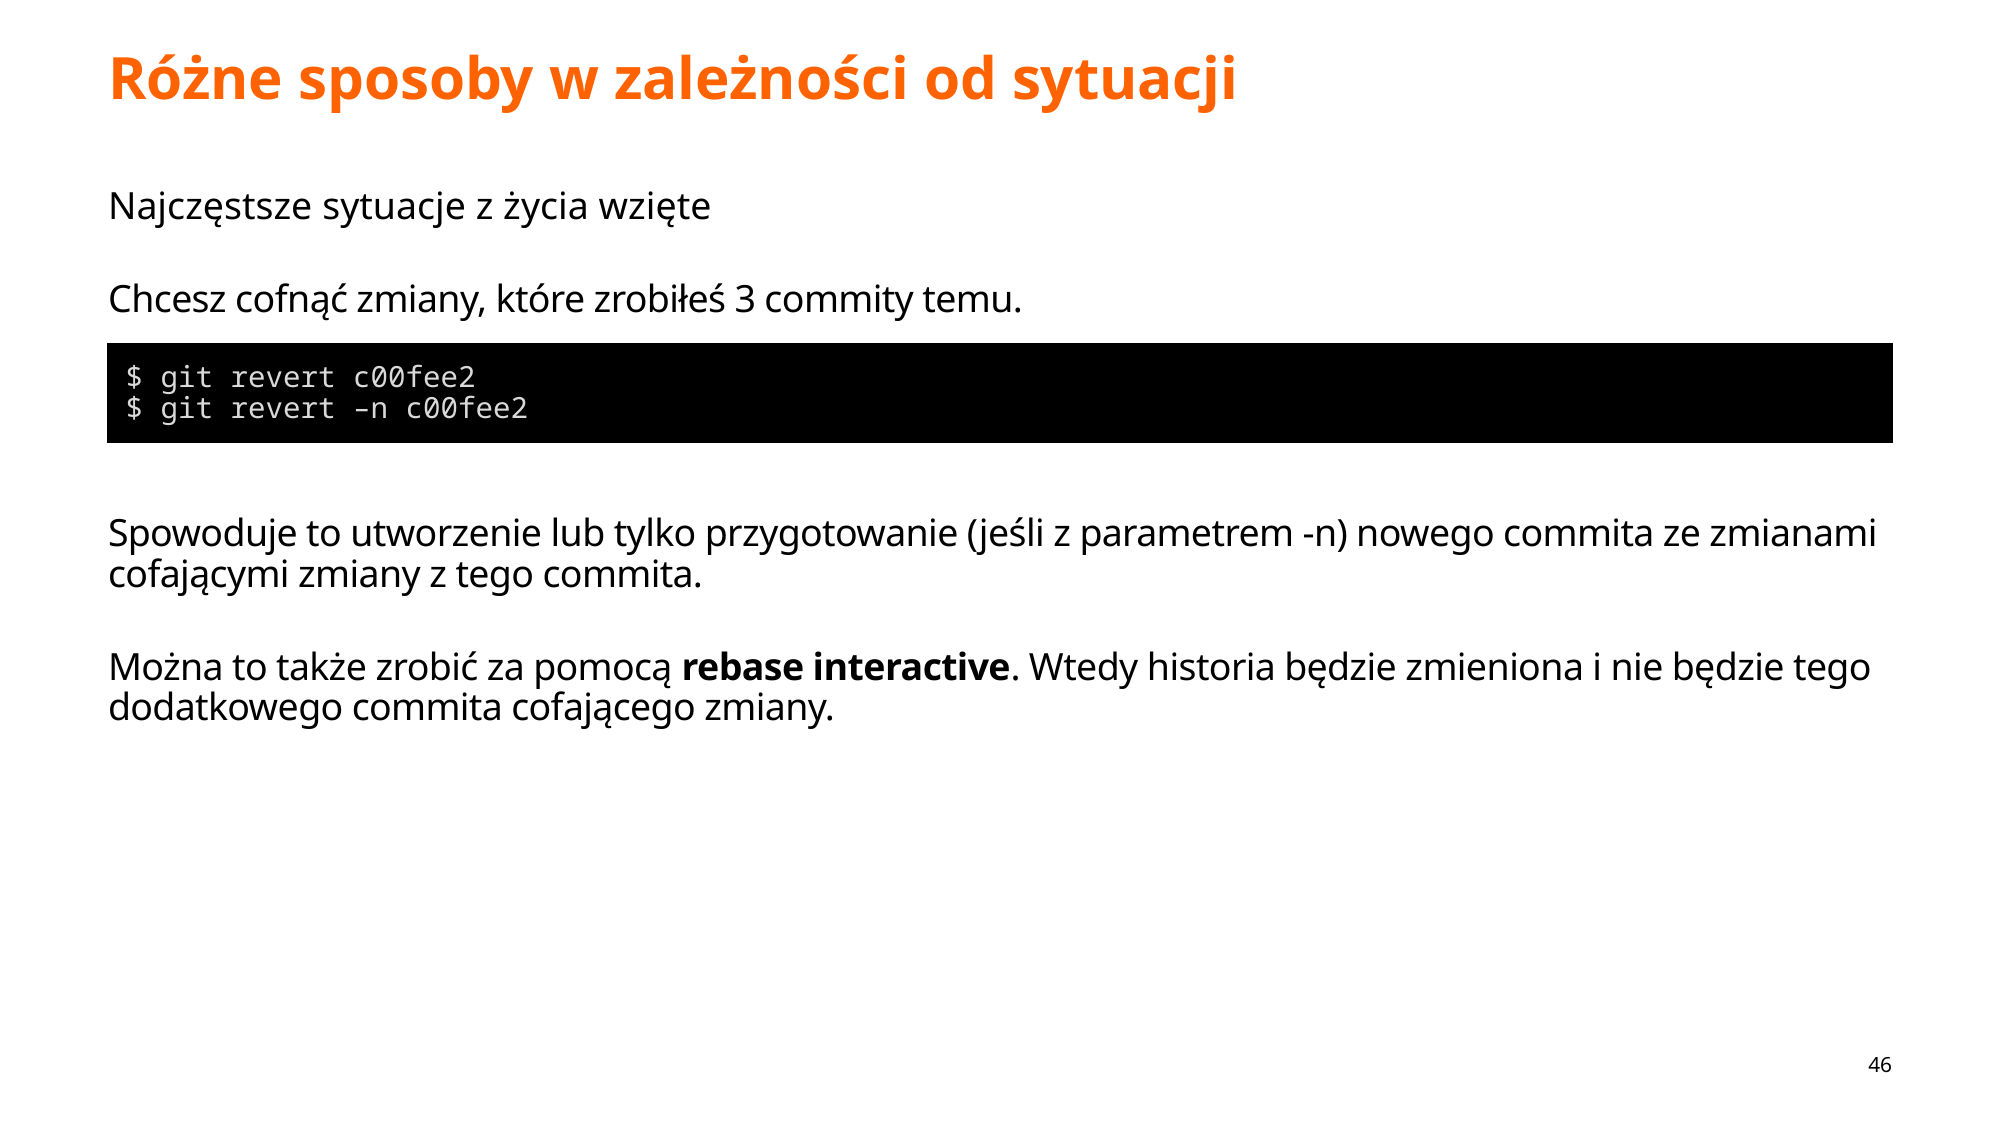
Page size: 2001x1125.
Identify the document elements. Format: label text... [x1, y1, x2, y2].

list Najczęstsze sytuacje z życia wzięte Chcesz cofnąć zmiany, które zrobiłeś 3 commity temu. Spowoduje to utworzenie lub tylko przygotowanie (jeśli z parametrem -n) nowego commita ze zmianami cofającymi zmiany z tego commita. Można to także zrobić za pomocą rebase interactive. Wtedy historia będzie zmieniona i nie będzie tego dodatkowego commita cofającego zmiany. [108, 187, 1893, 343]
text_box $ git revert c00fee2 $ git revert –n c00fee2 [107, 343, 1893, 443]
list Najczęstsze sytuacje z życia wzięte Chcesz cofnąć zmiany, które zrobiłeś 3 commity temu. Spowoduje to utworzenie lub tylko przygotowanie (jeśli z parametrem -n) nowego commita ze zmianami cofającymi zmiany z tego commita. Można to także zrobić za pomocą rebase interactive. Wtedy historia będzie zmieniona i nie będzie tego dodatkowego commita cofającego zmiany. [108, 443, 1893, 1025]
slide_number 46 [1810, 1050, 1892, 1082]
title Różne sposoby w zależności od sytuacji [108, 53, 1893, 187]
